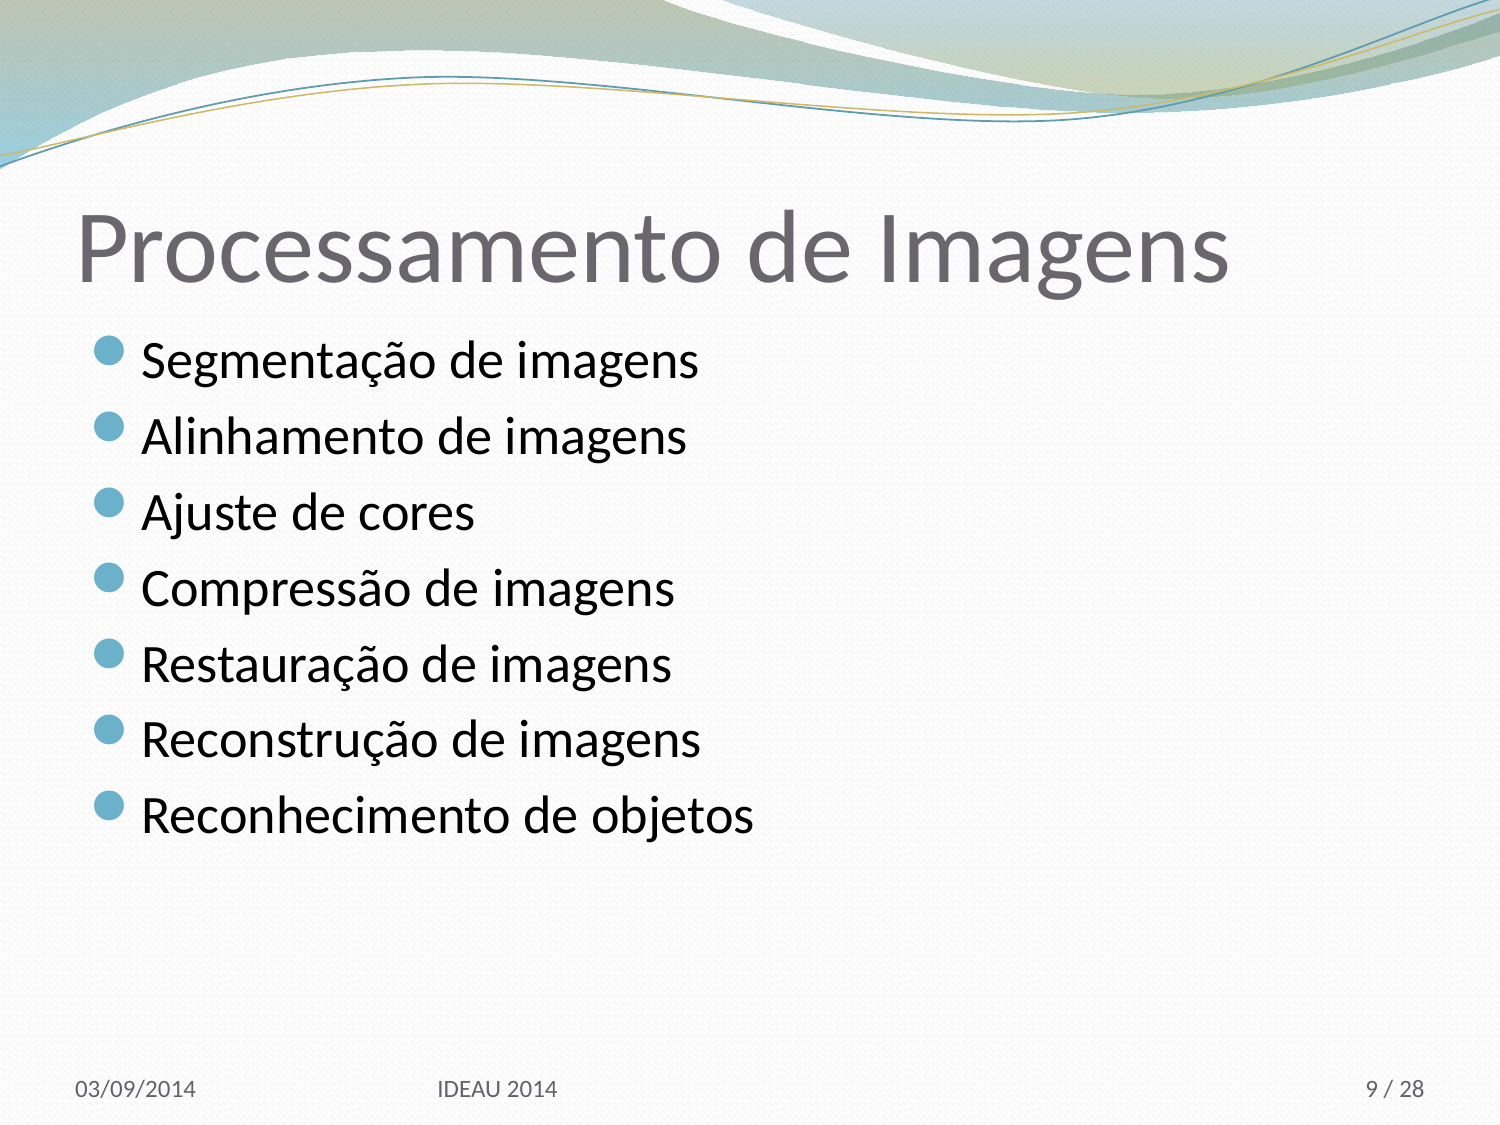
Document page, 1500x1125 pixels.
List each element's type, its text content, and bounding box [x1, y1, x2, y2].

footer IDEAU 2014 [437, 1042, 988, 1103]
list Segmentação de imagens Alinhamento de imagens Ajuste de cores Compressão de imagens Restauração de imagens Reconstrução de imagens Reconhecimento de objetos [75, 317, 1425, 1038]
slide_number 9 / 28 [1299, 1042, 1425, 1103]
title Processamento de Imagens [75, 115, 1425, 303]
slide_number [75, 1042, 425, 1103]
